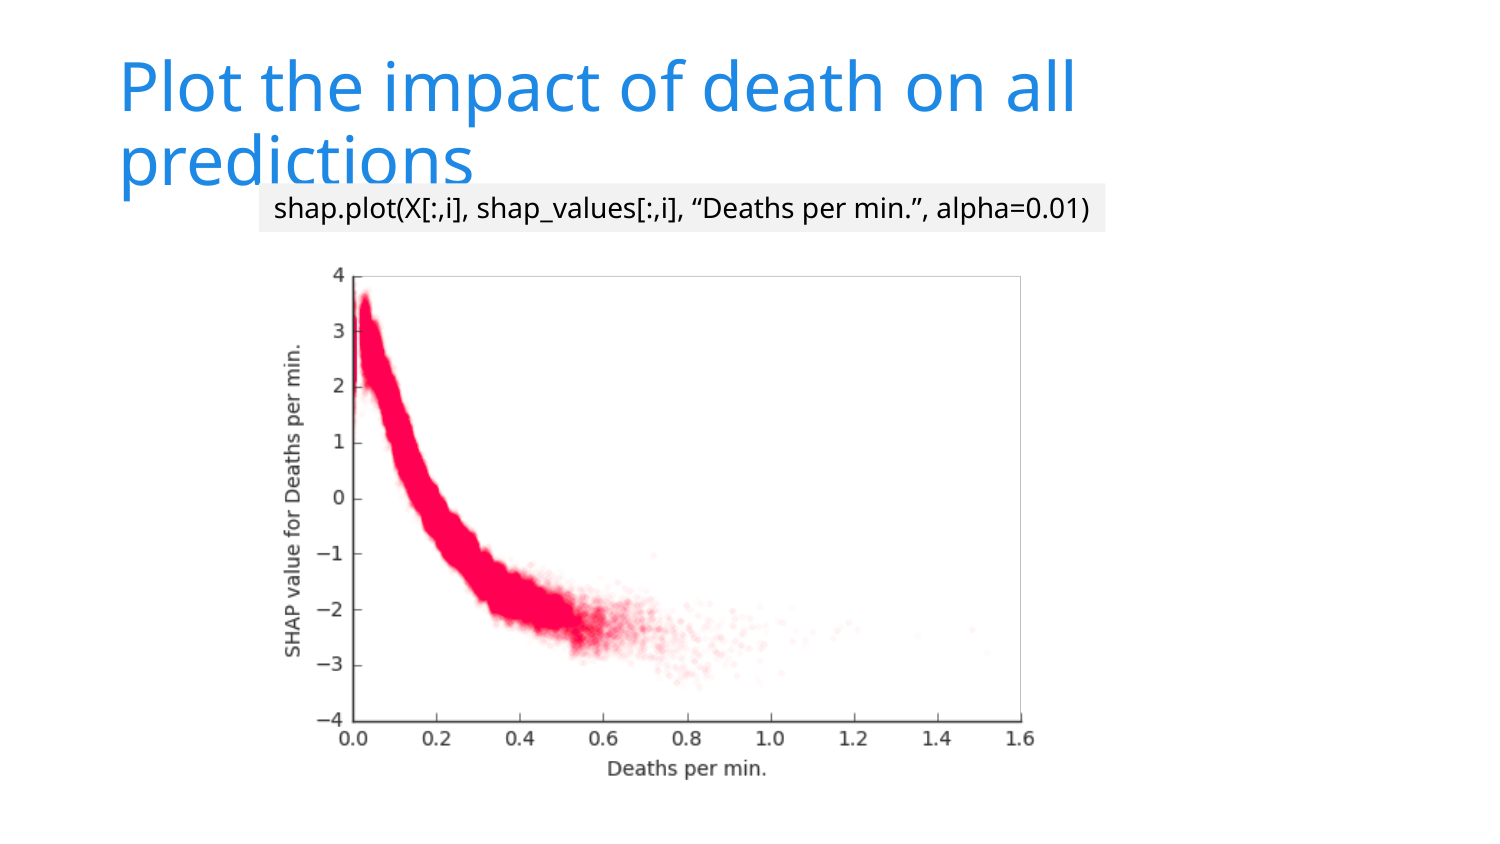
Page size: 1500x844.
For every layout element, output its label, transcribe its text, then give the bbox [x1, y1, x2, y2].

text_box shap.plot(X[:,i], shap_values[:,i], “Deaths per min.”, alpha=0.01) [258, 183, 1106, 232]
picture [271, 252, 1051, 794]
title Plot the impact of death on all predictions [103, 44, 1220, 208]
